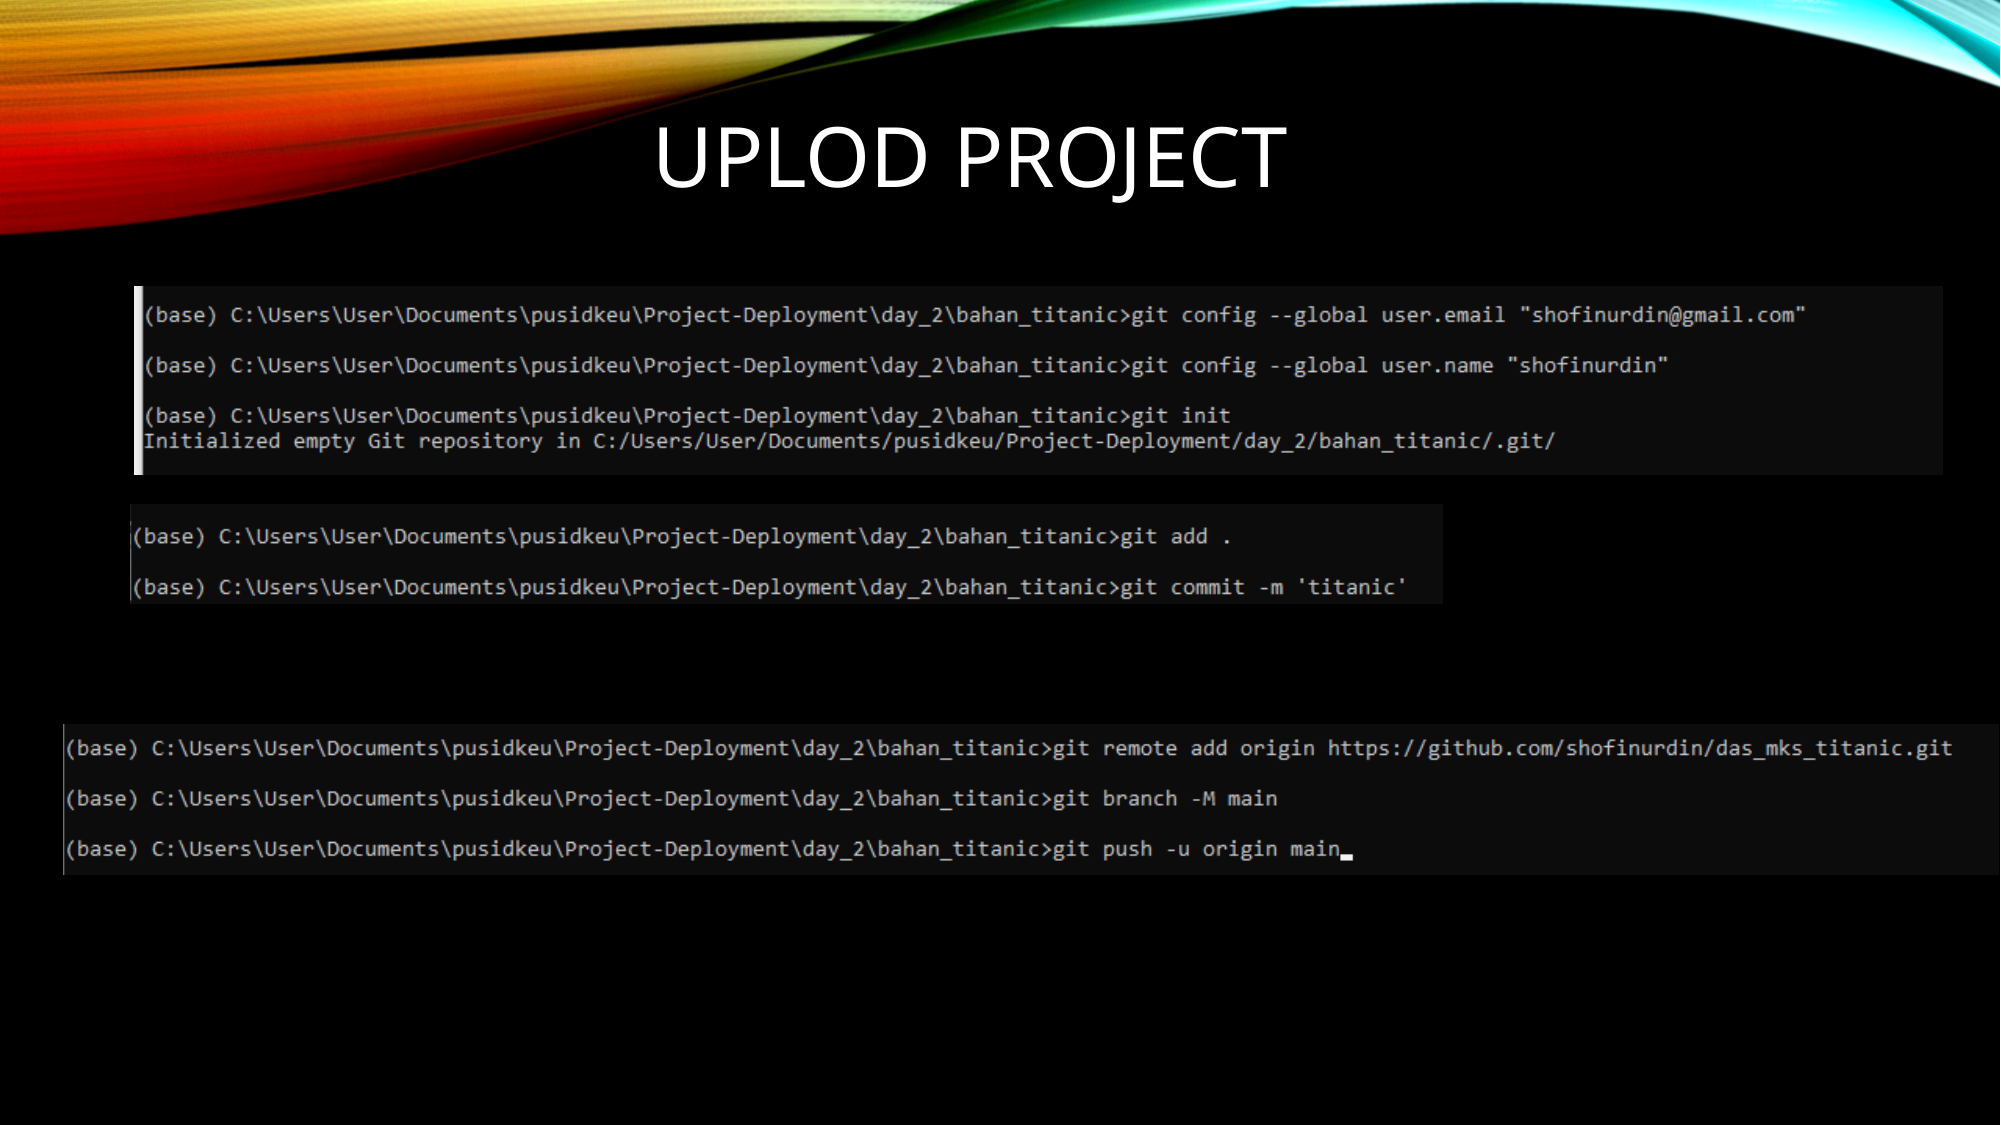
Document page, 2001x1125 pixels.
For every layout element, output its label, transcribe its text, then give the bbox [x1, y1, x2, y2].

picture [130, 504, 1443, 604]
picture [0, 0, 2000, 237]
title Uplod project [139, 41, 1802, 281]
picture [134, 286, 1944, 475]
picture [63, 724, 1999, 876]
